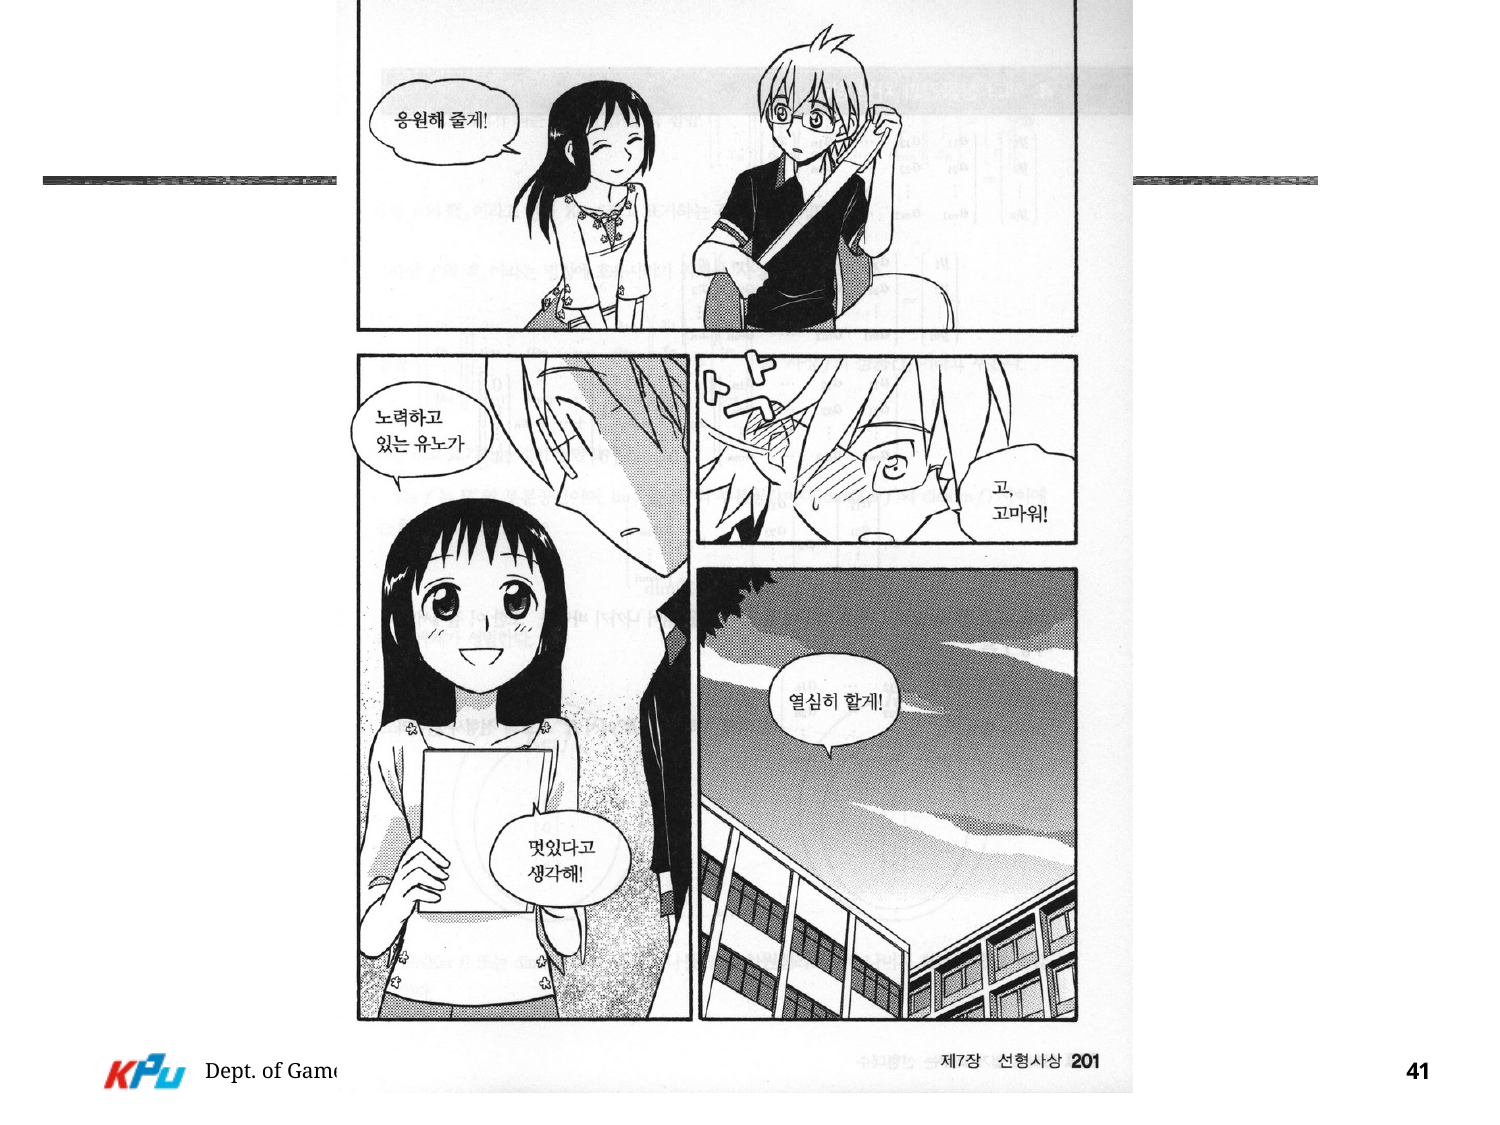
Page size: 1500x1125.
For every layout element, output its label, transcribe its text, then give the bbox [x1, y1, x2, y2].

slide_number 41 [1379, 1042, 1459, 1103]
picture [92, 1030, 191, 1120]
footer Dept. of Game & Multimedia Engineering [190, 1042, 879, 1103]
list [337, 3, 1131, 1091]
